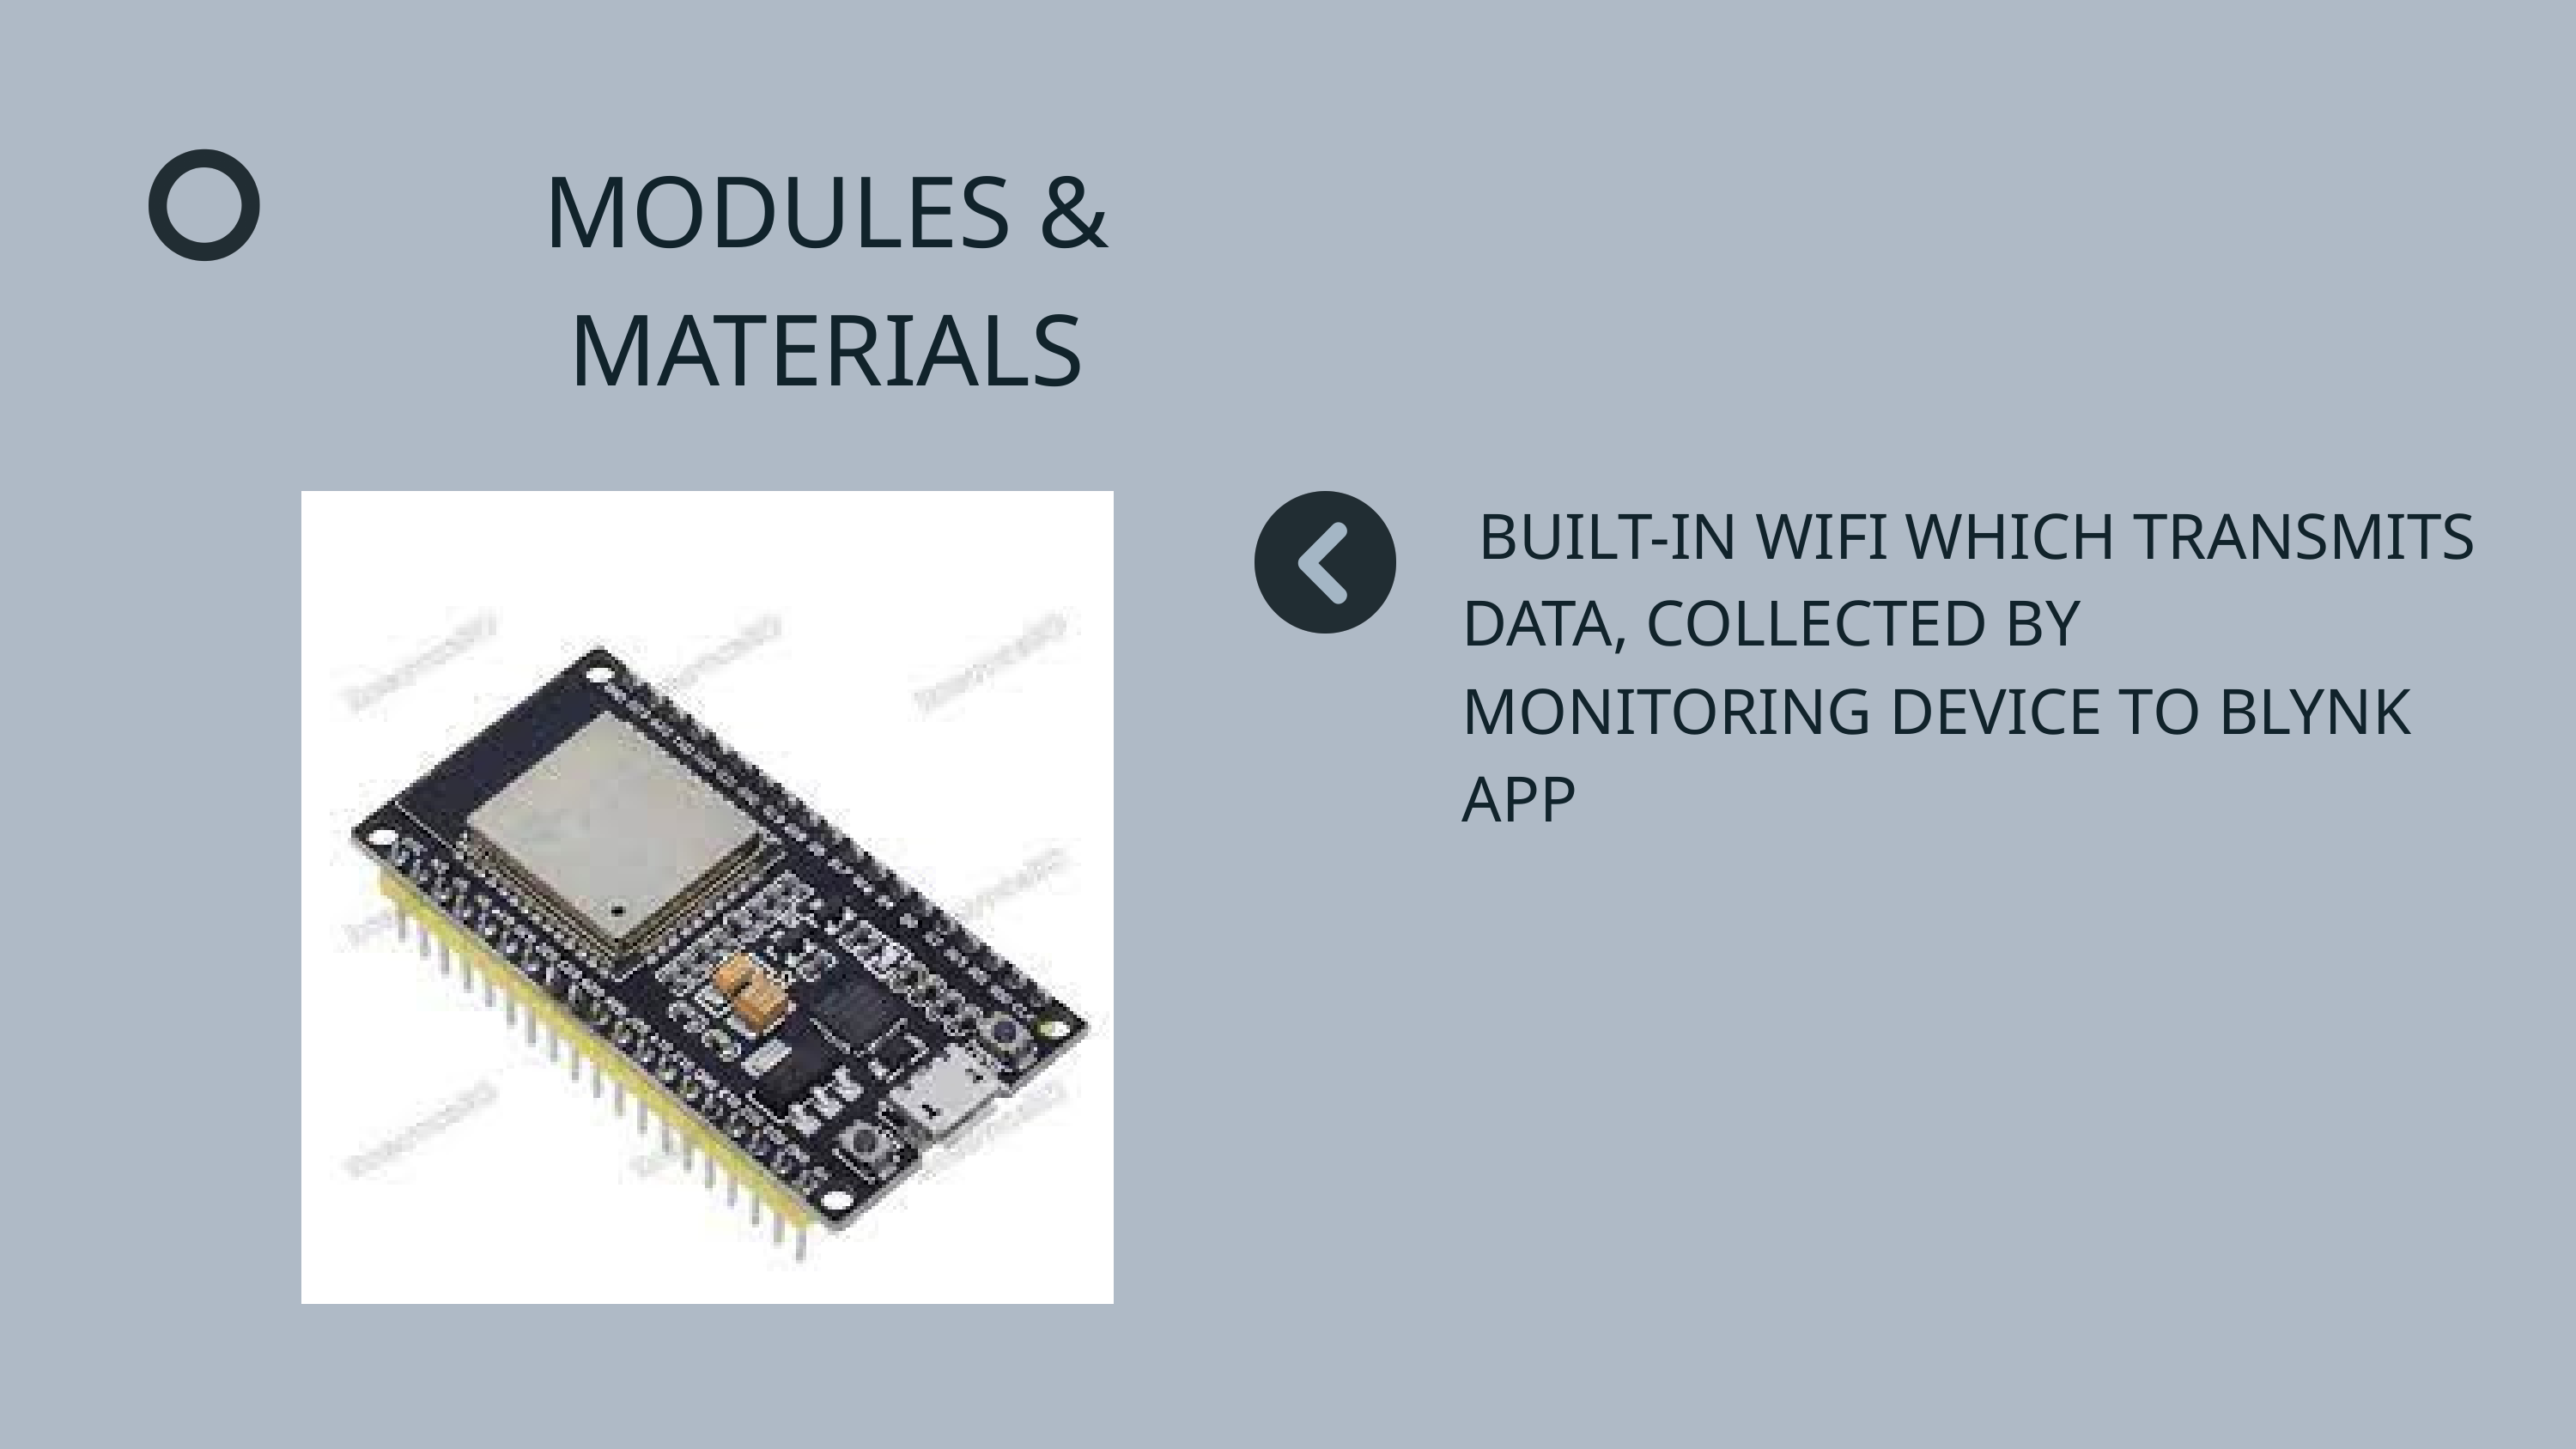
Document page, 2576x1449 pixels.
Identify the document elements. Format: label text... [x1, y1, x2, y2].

text_box [1255, 491, 1396, 634]
text_box [301, 491, 1114, 1304]
text_box [144, 144, 260, 264]
text_box BUILT-IN WIFI WHICH TRANSMITS DATA, COLLECTED BY MONITORING DEVICE TO BLYNK APP [1461, 483, 2484, 834]
text_box MODULES & MATERIALS [282, 130, 1371, 406]
